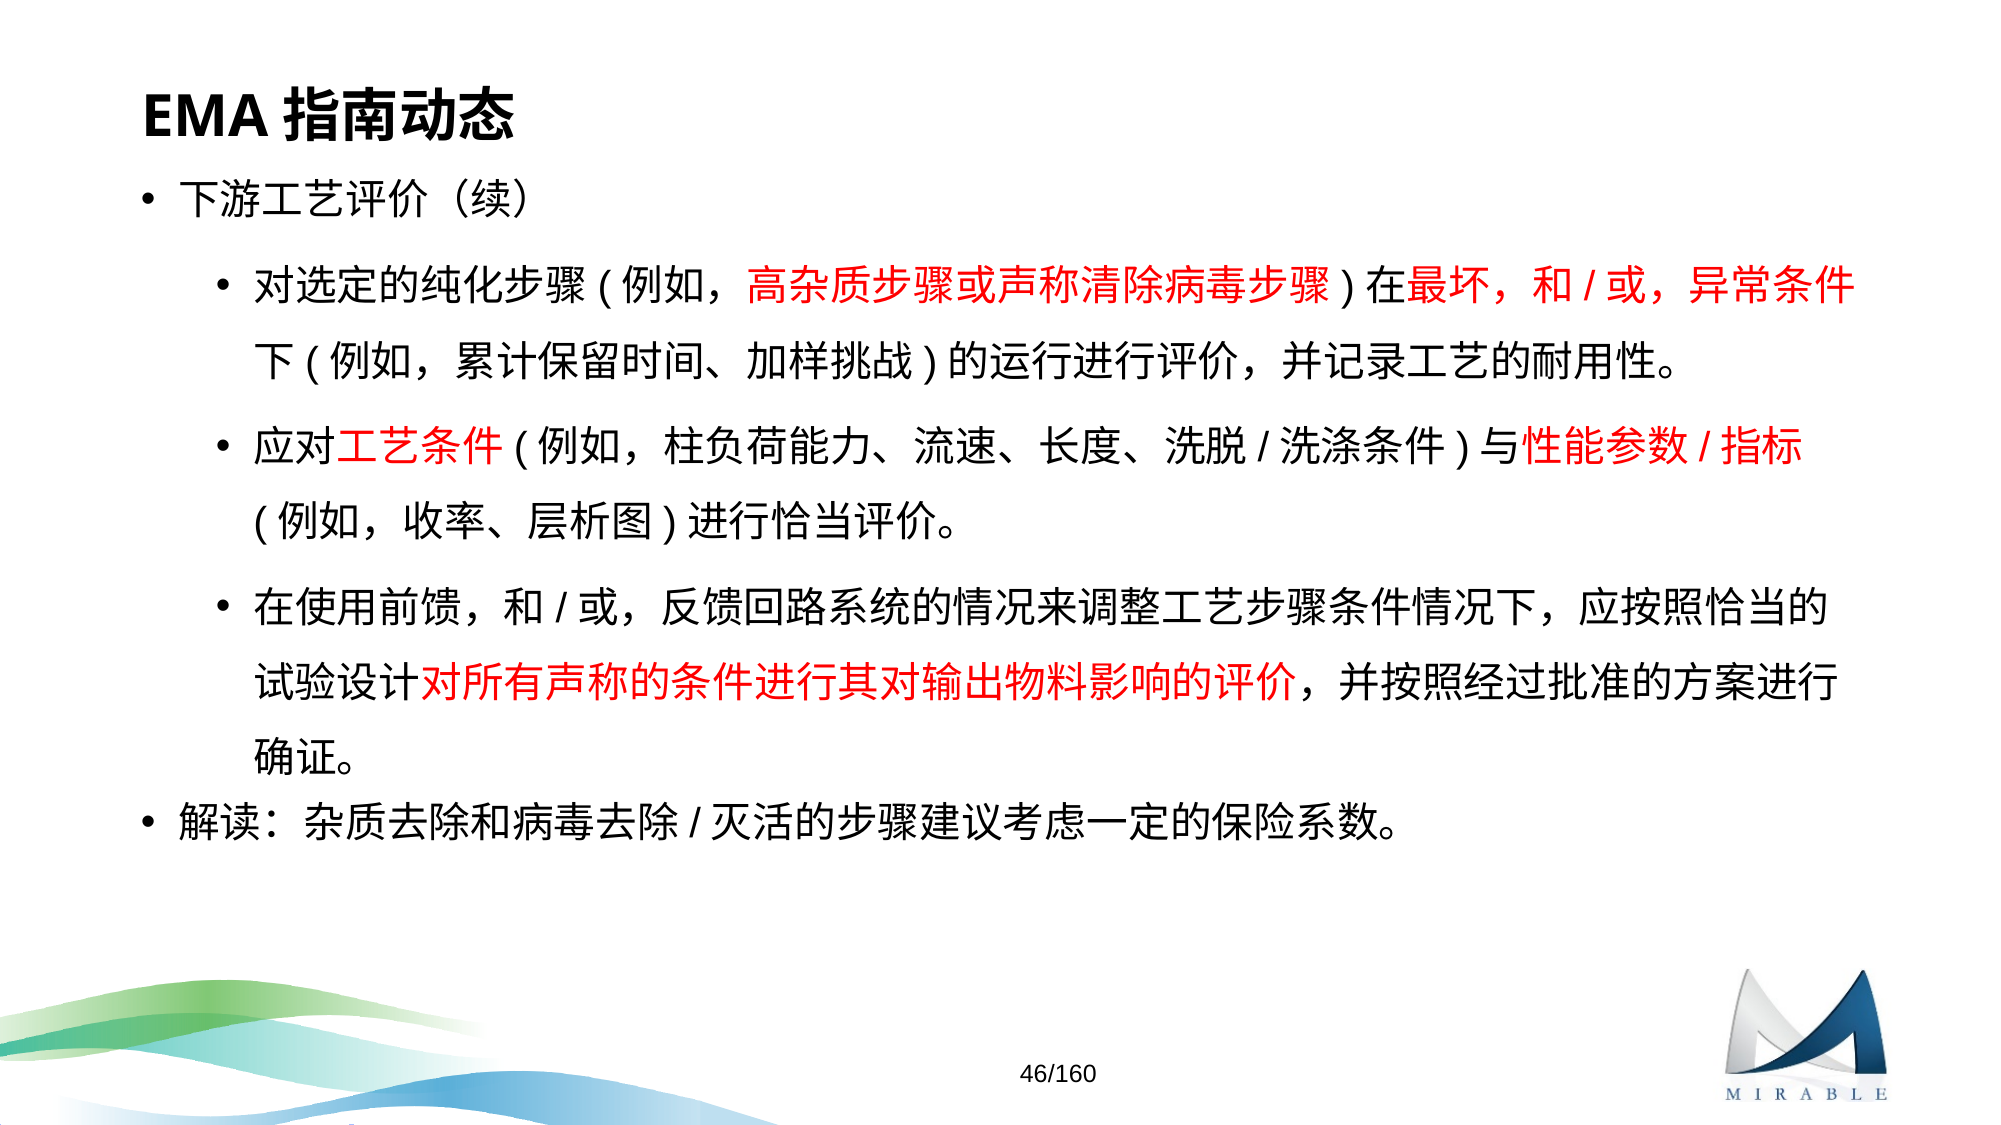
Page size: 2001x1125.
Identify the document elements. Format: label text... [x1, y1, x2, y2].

picture [0, 977, 702, 1125]
slide_number 46/160 [833, 1042, 1284, 1103]
title EMA指南动态 [125, 64, 1874, 171]
picture [1711, 968, 1898, 1102]
text_box 下游工艺评价（续） 对选定的纯化步骤(例如，高杂质步骤或声称清除病毒步骤)在最坏，和/或，异常条件下(例如，累计保留时间、加样挑战)的运行进行评价，并记录工艺的耐用性。 应对工艺条件(例如，柱负荷能力、流速、长度、洗脱/洗涤条件)与性能参数/指标(例如，收率、层析图)进行恰当评价。 在使用前馈，和/或，反馈回路系统的情况来调整工艺步骤条件情况下，应按照恰当的试验设计对所有声称的条件进行其对输出物料影响的评价，并按照经过批准的方案进行确证。 解读：杂质去除和病毒去除/灭活的步骤建议考虑一定的保险系数。 [125, 171, 1874, 965]
